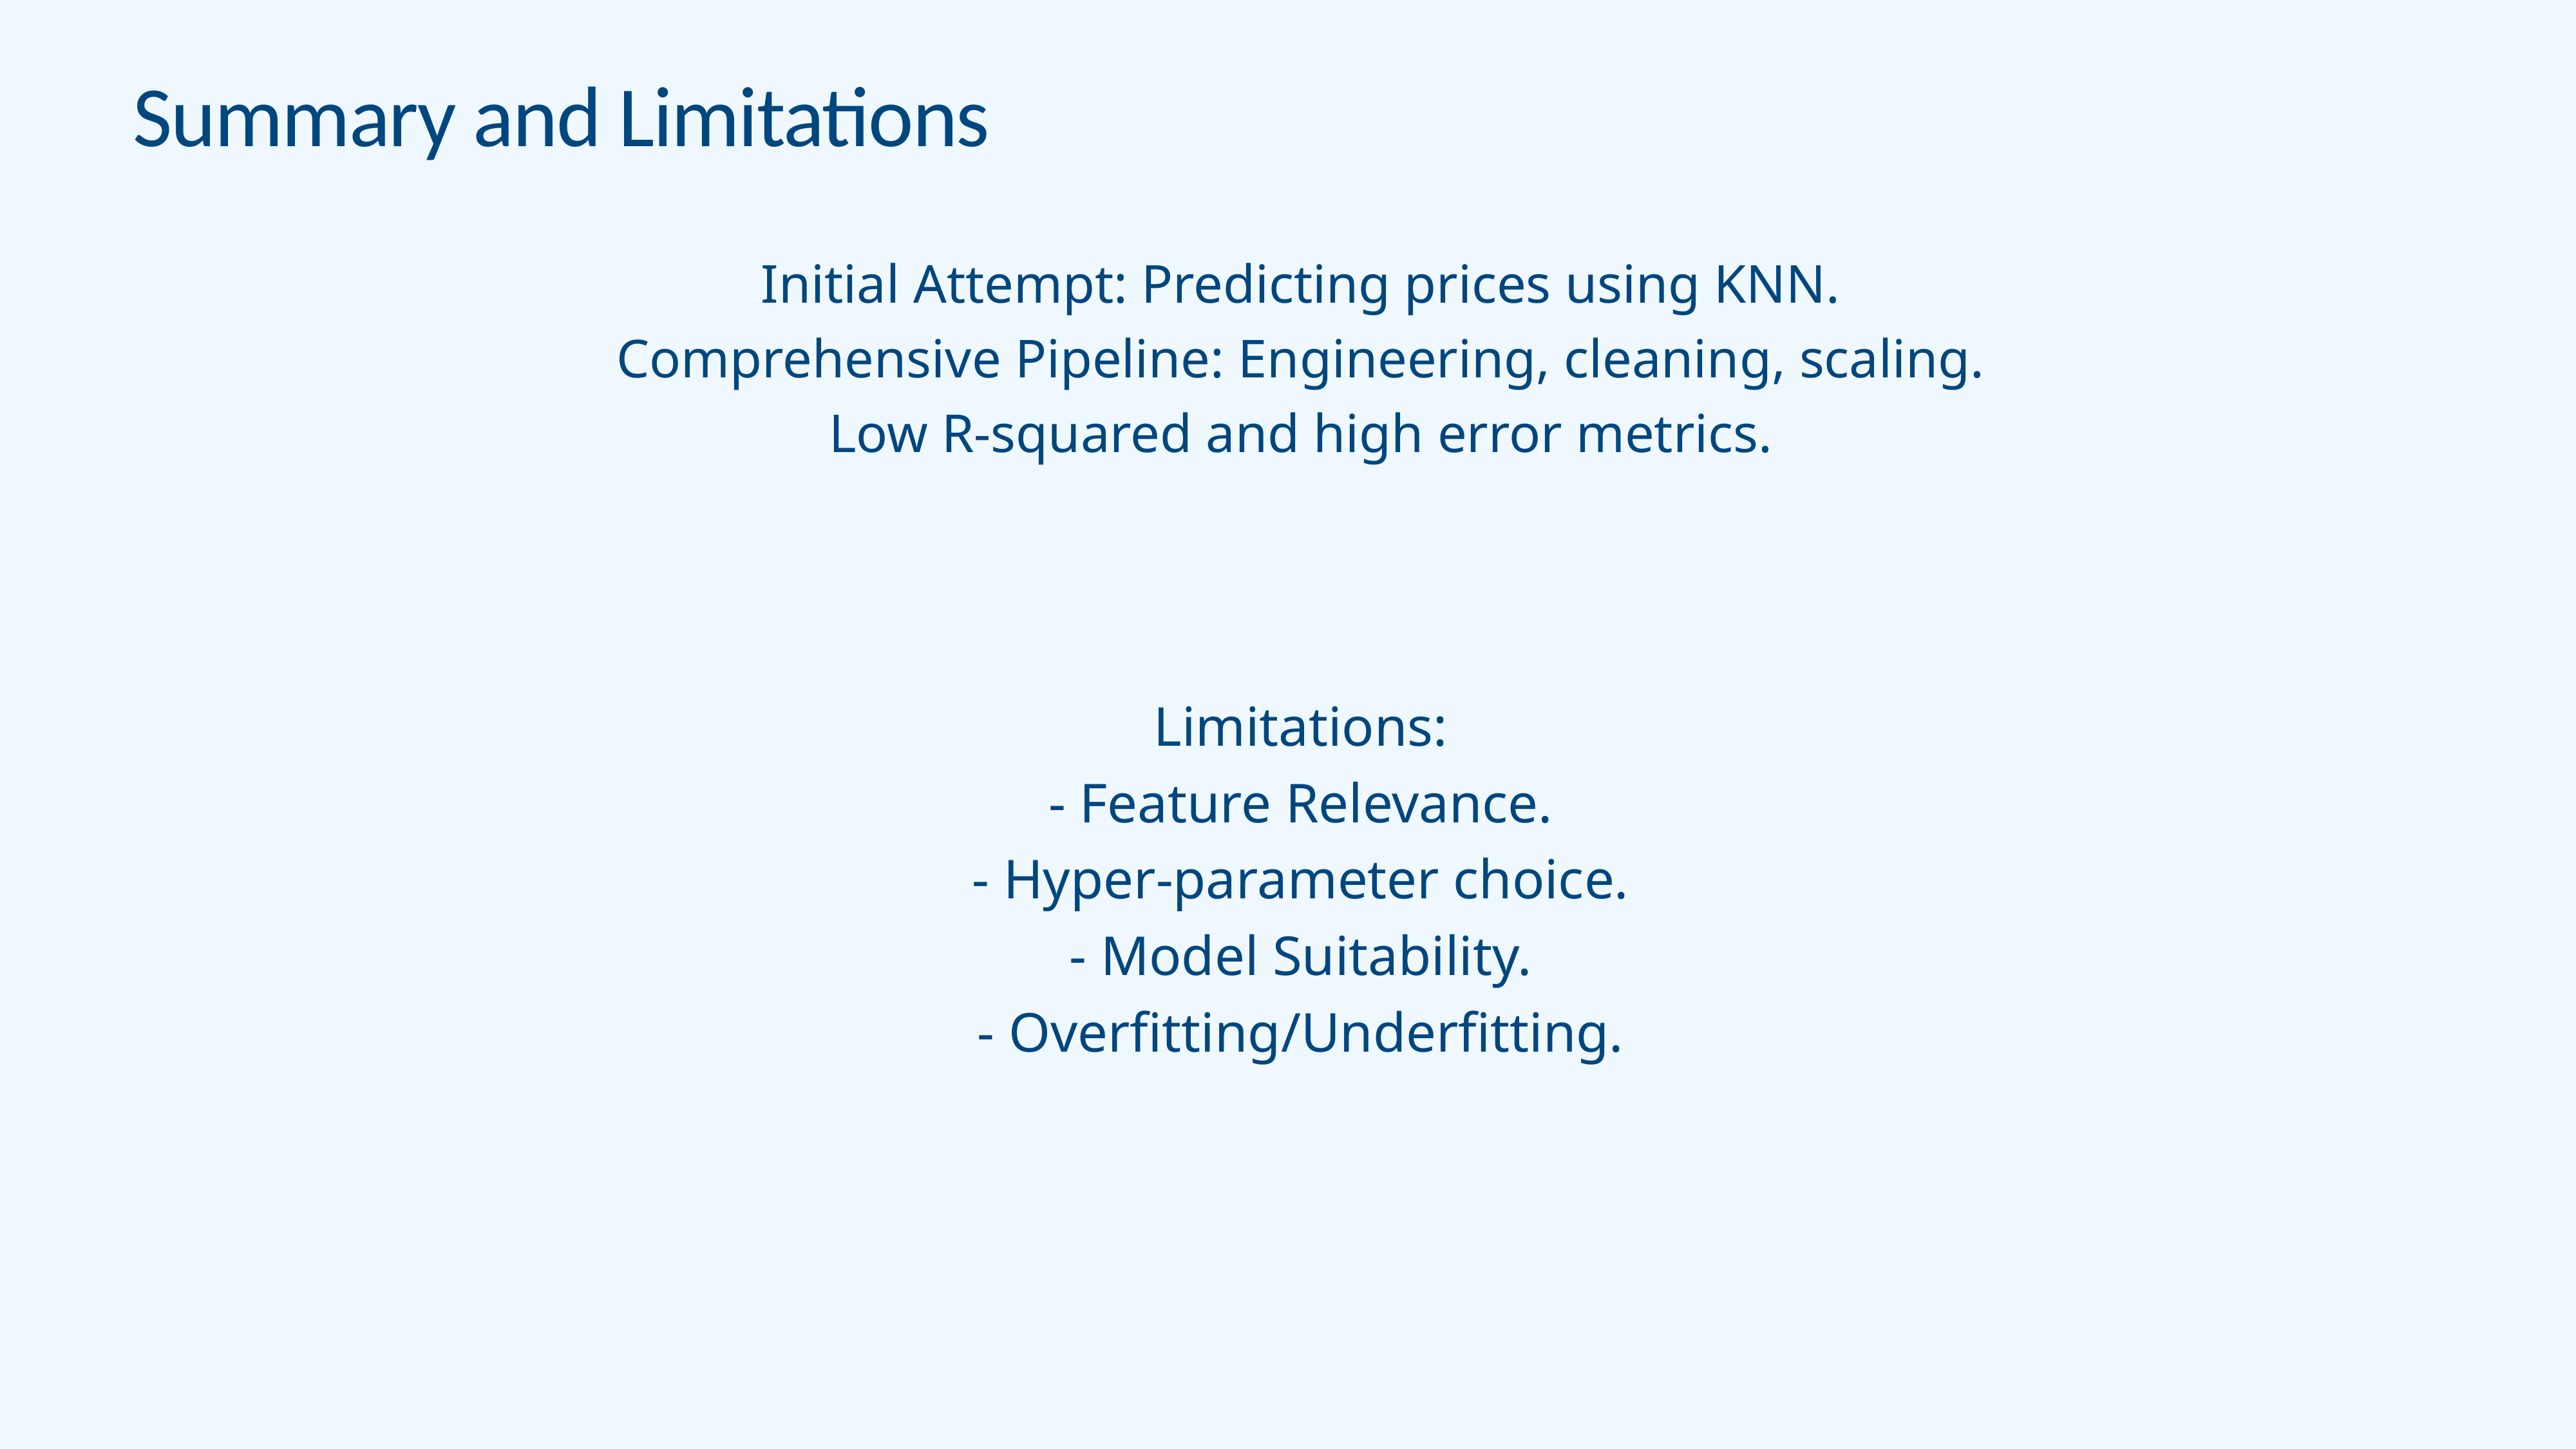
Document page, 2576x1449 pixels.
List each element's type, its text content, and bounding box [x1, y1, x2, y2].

list Initial Attempt: Predicting prices using KNN. Comprehensive Pipeline: Engineering, cleaning, scaling. Low R-squared and high error metrics. [127, 245, 2475, 500]
title Summary and Limitations [127, 66, 2449, 245]
list Limitations: - Feature Relevance. - Hyper-parameter choice. - Model Suitability. - Overfitting/Underfitting. [438, 610, 2164, 1160]
